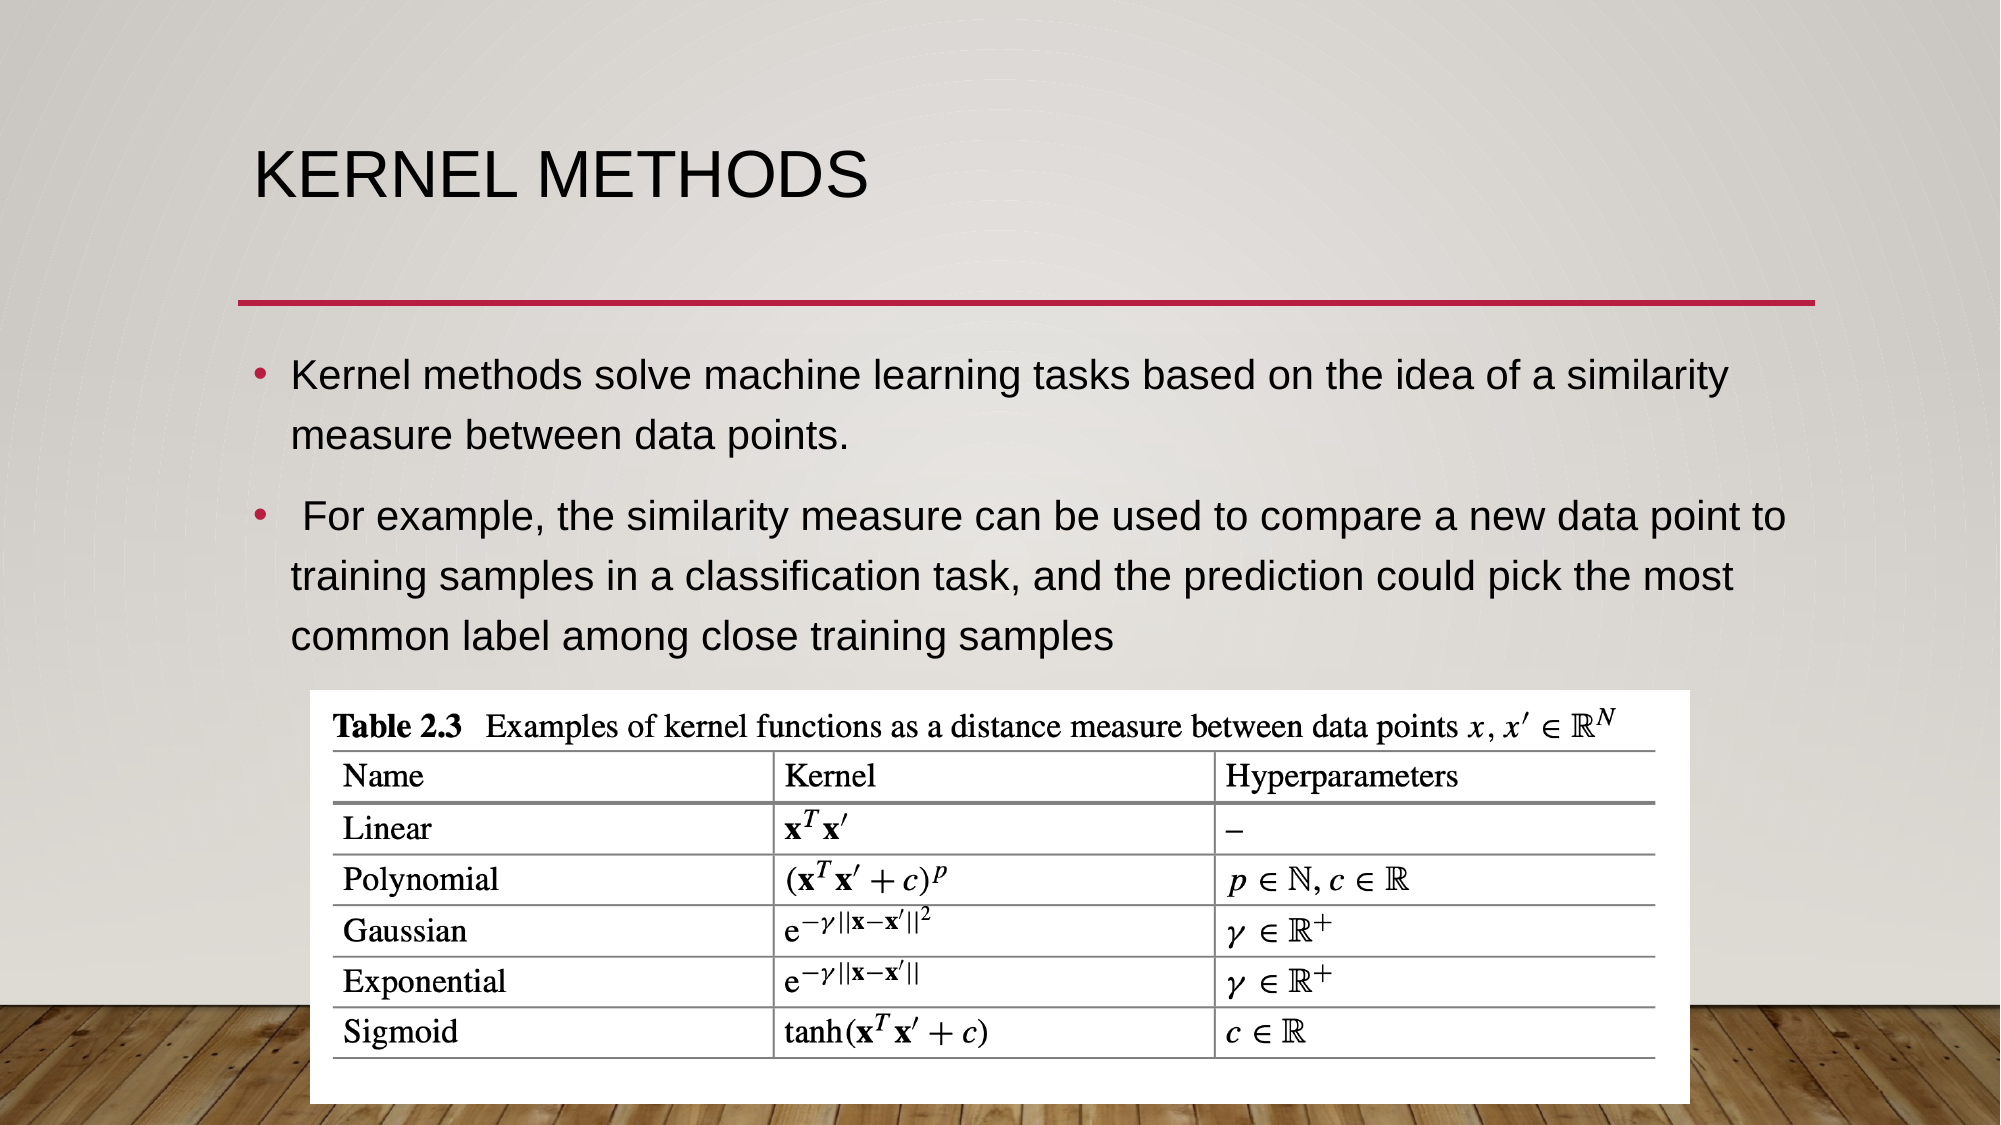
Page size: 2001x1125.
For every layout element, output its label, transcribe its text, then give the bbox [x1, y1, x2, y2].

picture [0, 689, 2000, 1125]
title Kernel Methods [238, 131, 1814, 305]
list Kernel methods solve machine learning tasks based on the idea of a similarity measure between data points. For example, the similarity measure can be used to compare a new data point to training samples in a classification task, and the prediction could pick the most common label among close training samples [238, 330, 1814, 897]
